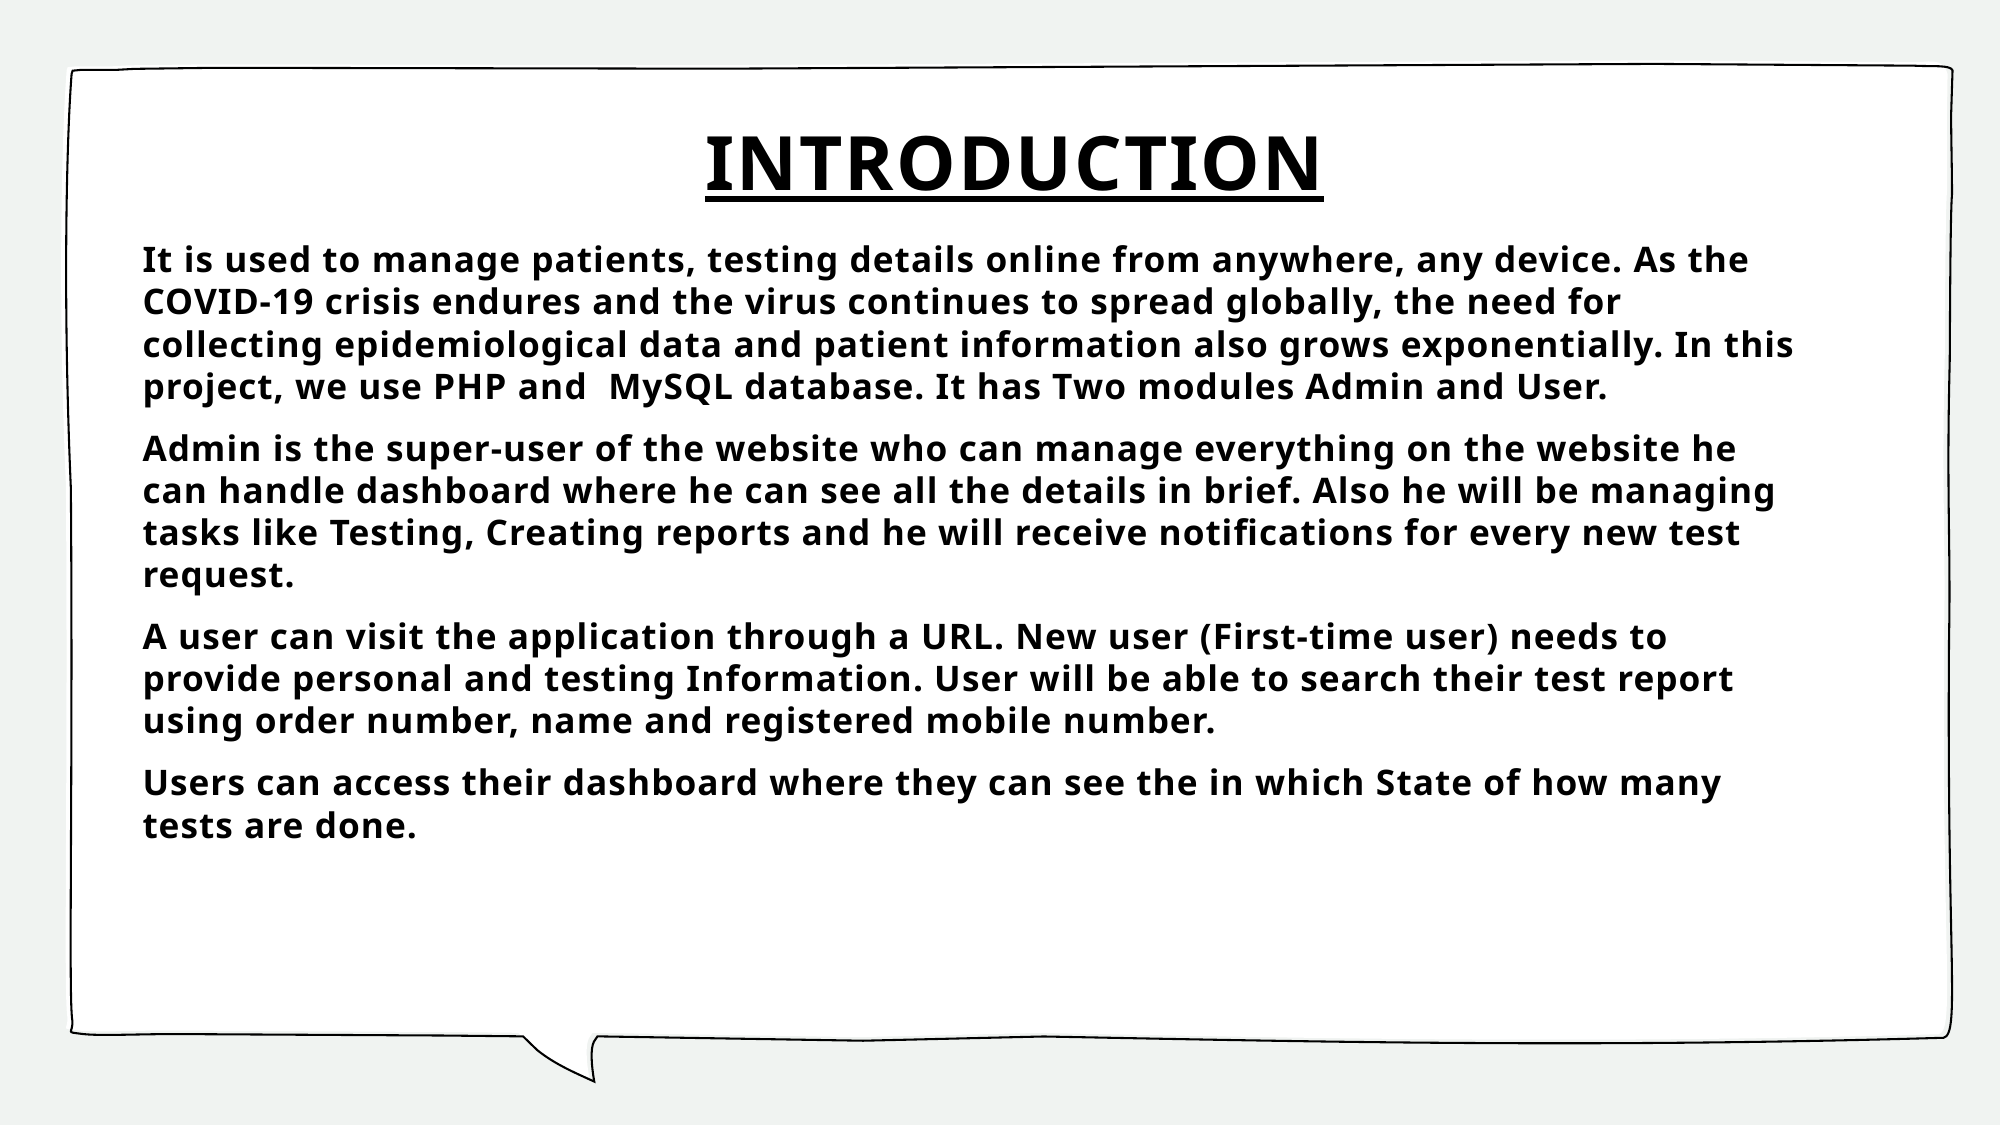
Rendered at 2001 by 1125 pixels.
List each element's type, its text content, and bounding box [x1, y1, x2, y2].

list It is used to manage patients, testing details online from anywhere, any device. As the COVID-19 crisis endures and the virus continues to spread globally, the need for collecting epidemiological data and patient information also grows exponentially. In this project, we use PHP and MySQL database. It has Two modules Admin and User. Admin is the super-user of the website who can manage everything on the website he can handle dashboard where he can see all the details in brief. Also he will be managing tasks like Testing, Creating reports and he will receive notifications for every new test request. A user can visit the application through a URL. New user (First-time user) needs to provide personal and testing Information. User will be able to search their test report using order number, name and registered mobile number. Users can access their dashboard where they can see the in which State of how many tests are done. [127, 230, 1823, 858]
title INTRODUCTION [167, 91, 1863, 230]
